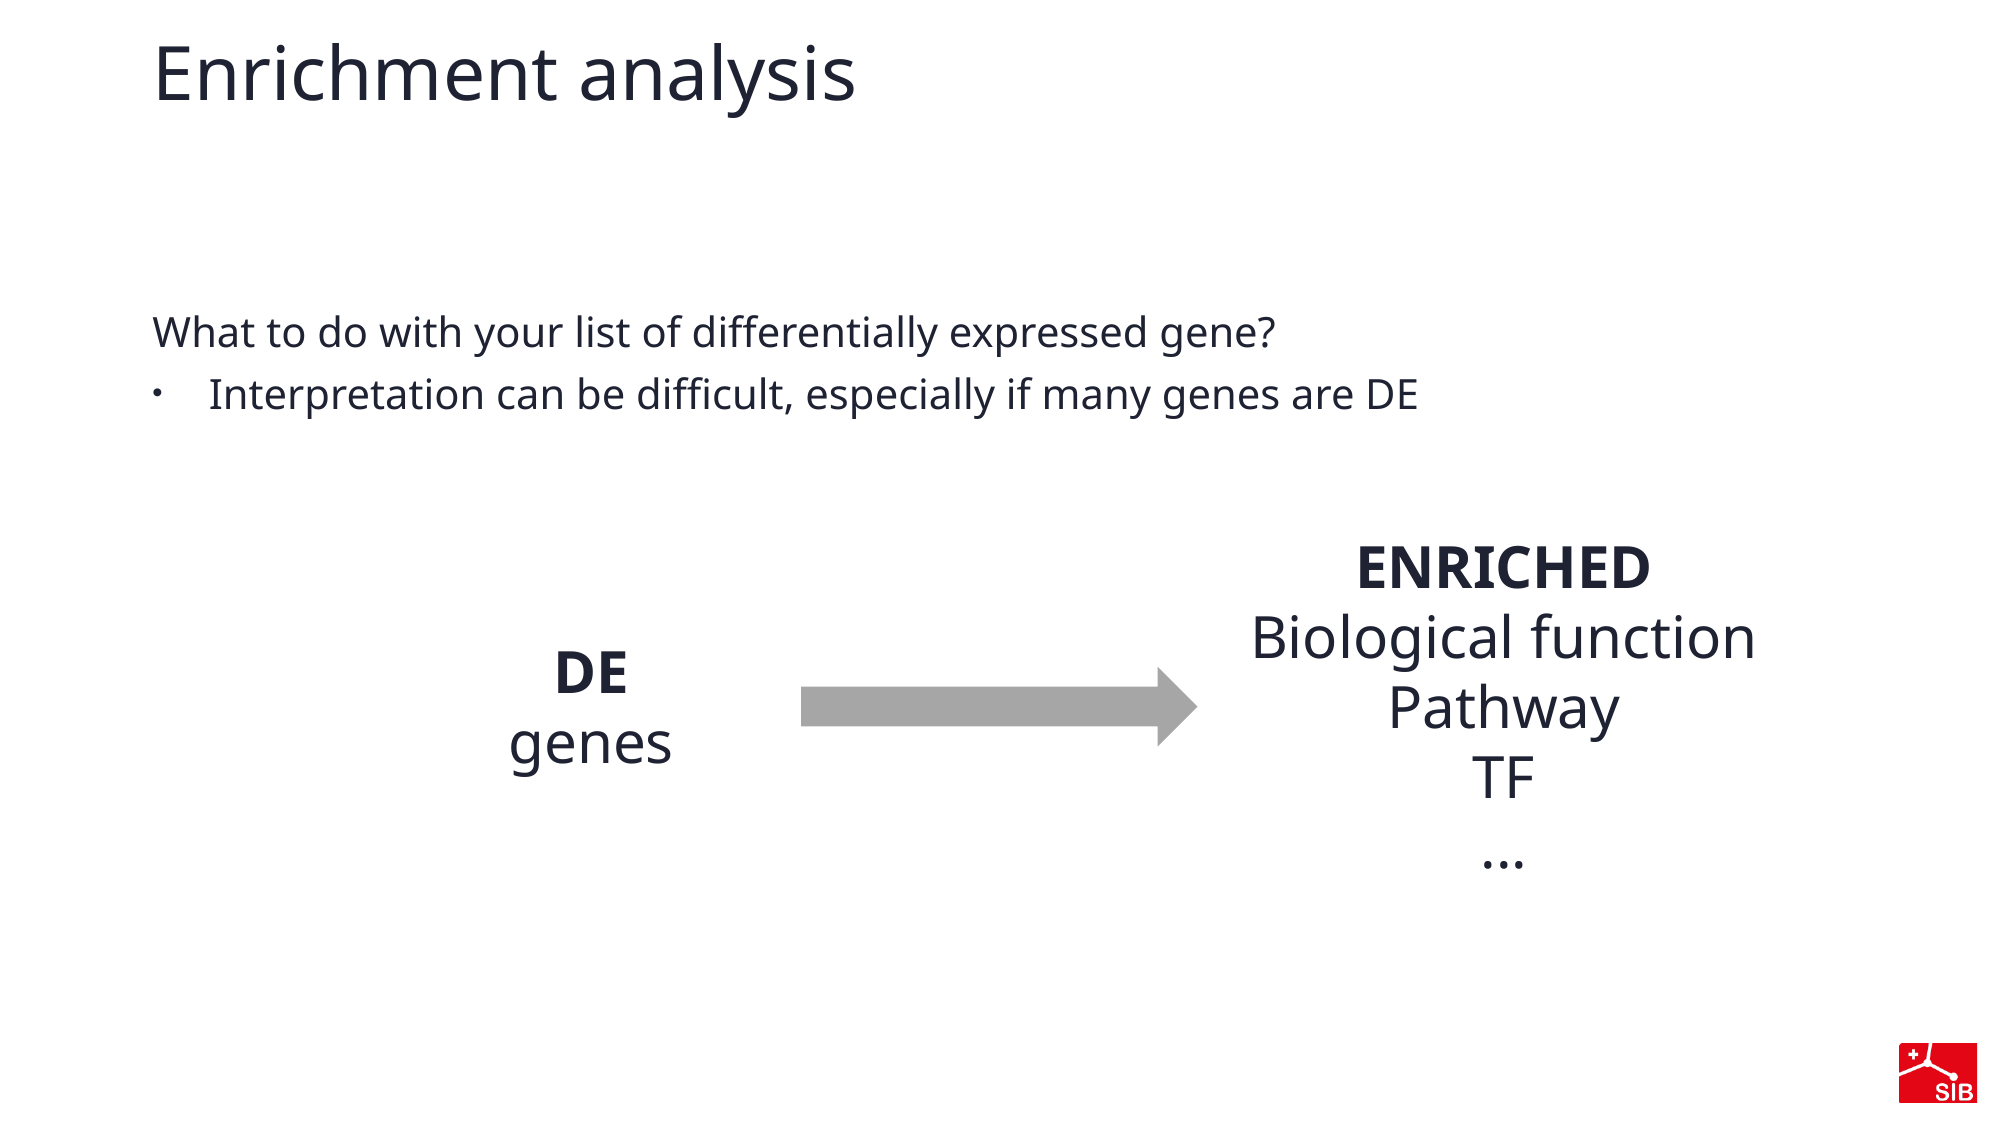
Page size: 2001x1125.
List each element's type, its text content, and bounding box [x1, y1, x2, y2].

title Enrichment analysis [137, 42, 1863, 117]
list What to do with your list of differentially expressed gene? Interpretation can be difficult, especially if many genes are DE [137, 298, 1863, 1013]
text_box DE genes [452, 627, 730, 783]
text_box [800, 664, 1199, 749]
text_box ENRICHED Biological function Pathway TF ... [1217, 522, 1791, 888]
